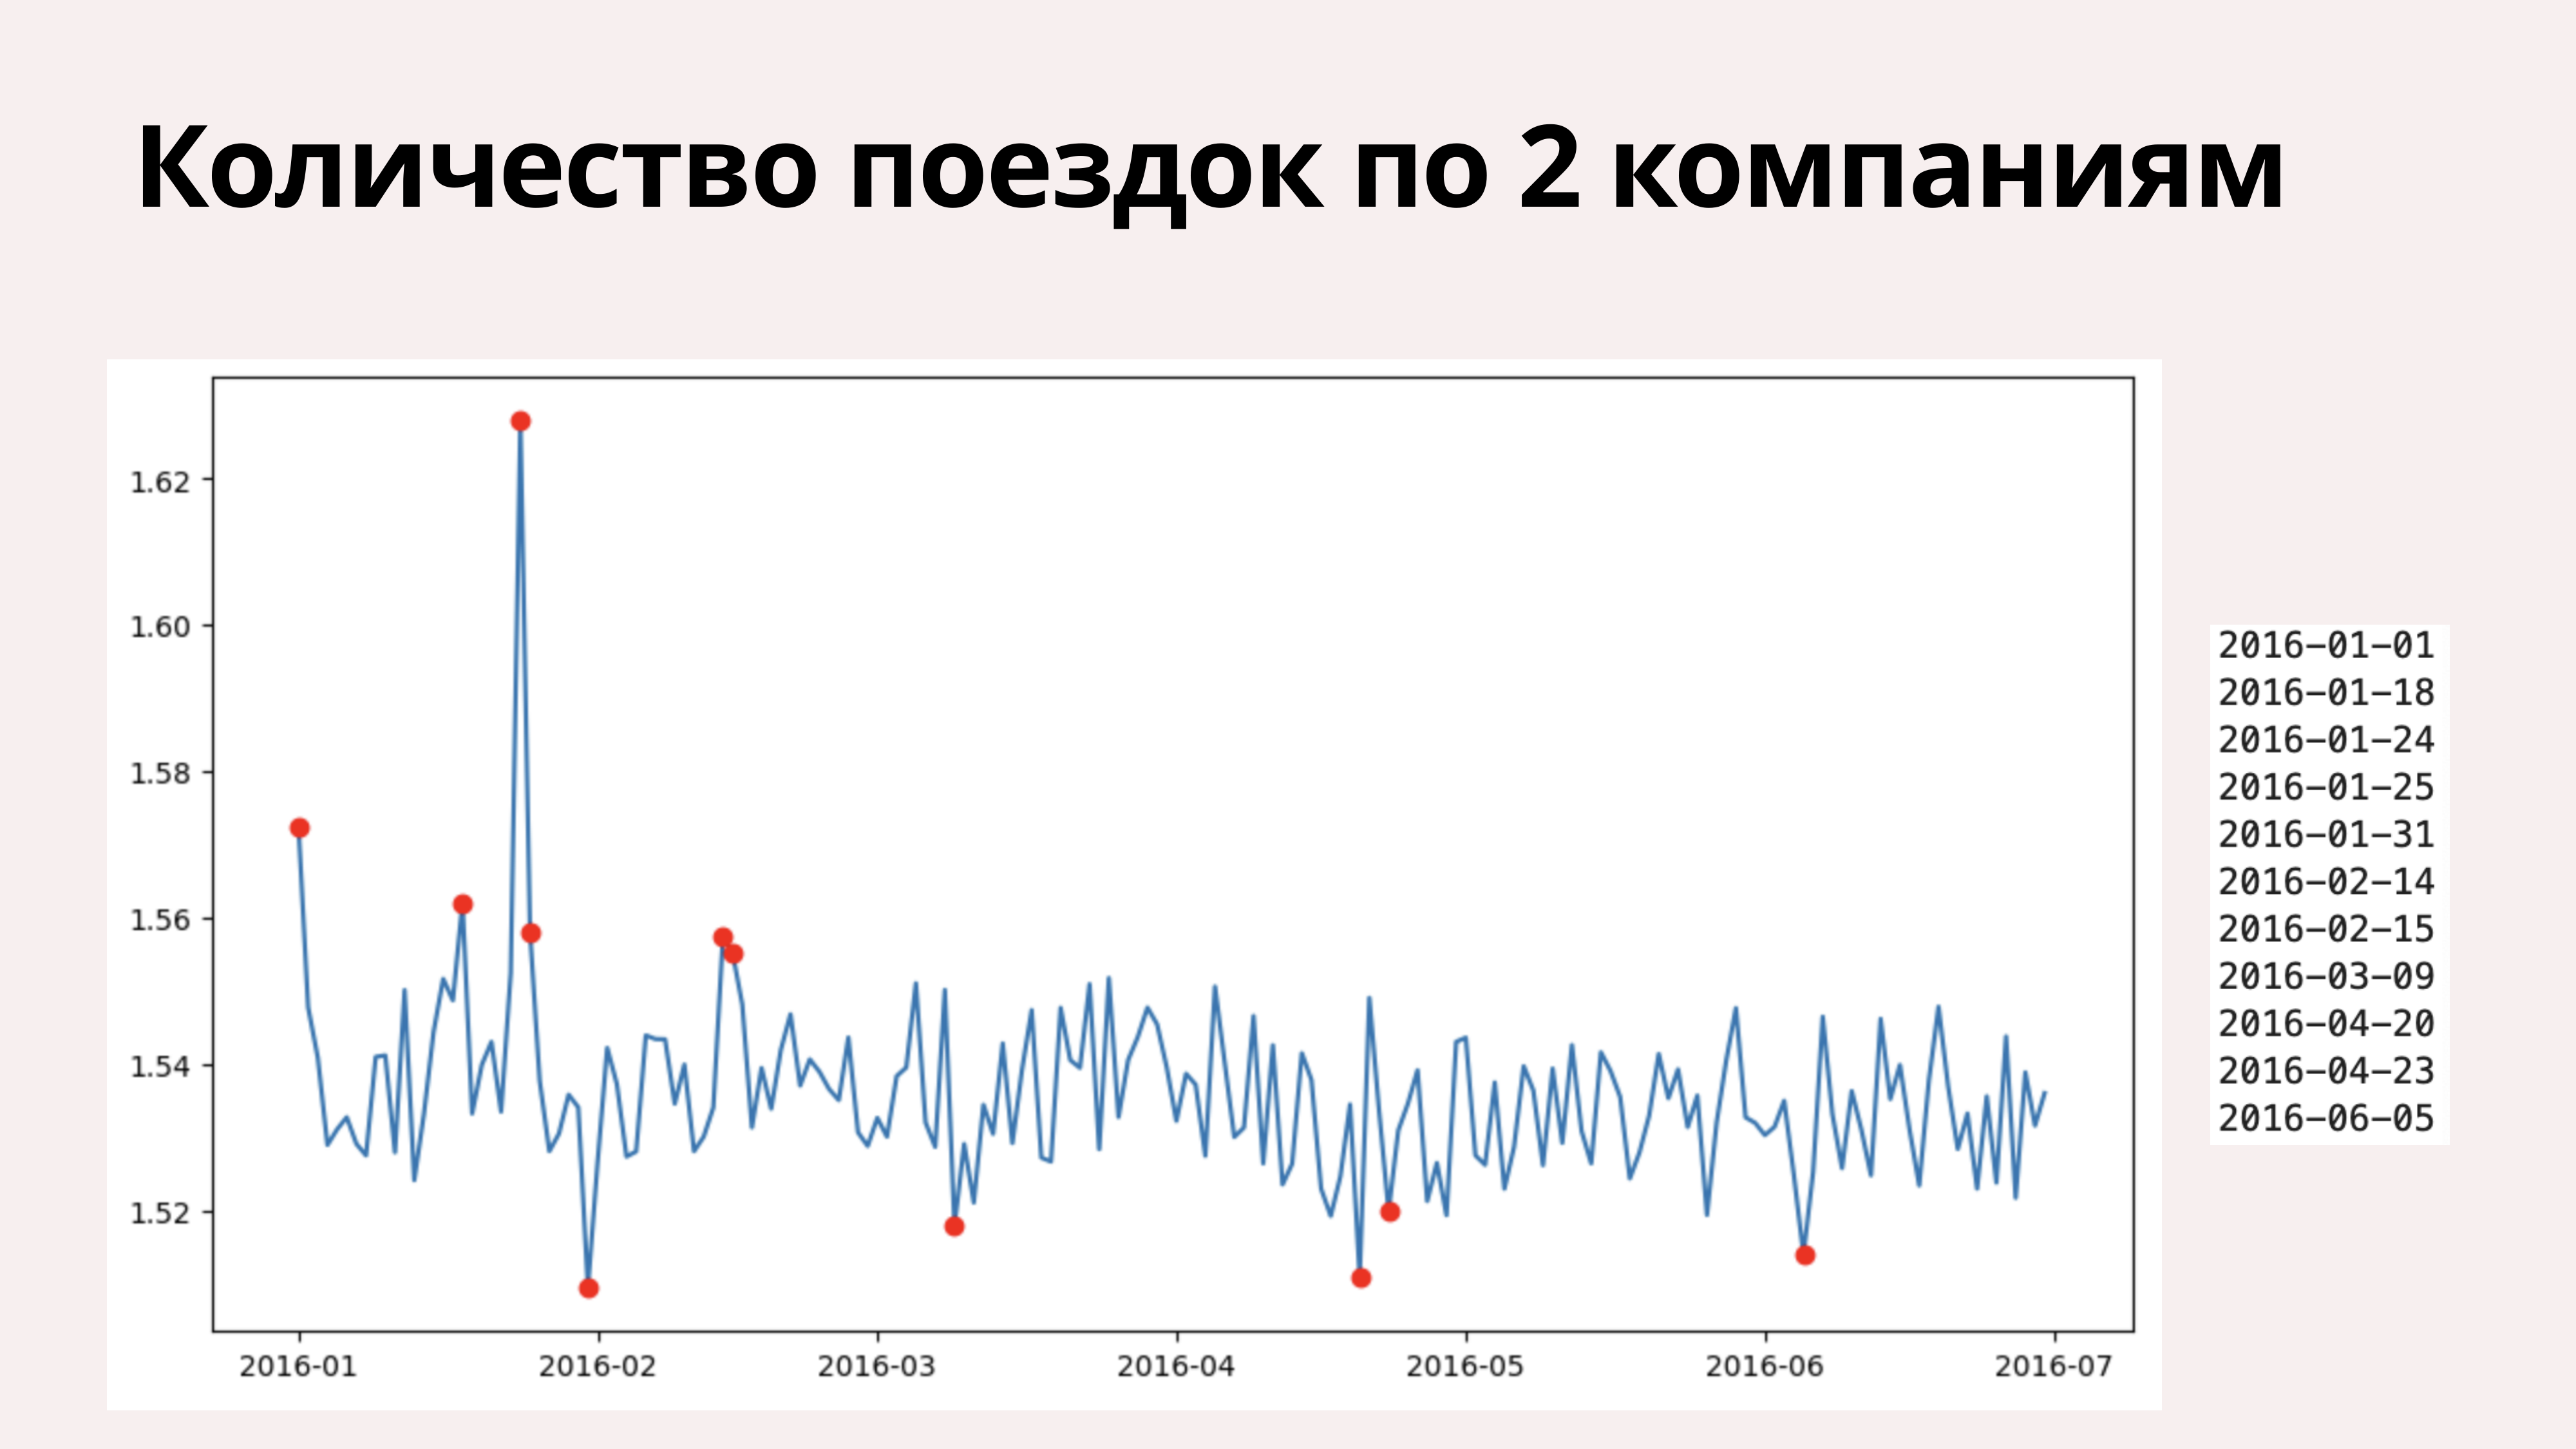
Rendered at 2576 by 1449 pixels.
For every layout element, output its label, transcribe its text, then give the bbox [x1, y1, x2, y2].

title Количество поездок по 2 компаниям [127, 113, 2449, 266]
picture [2210, 624, 2450, 1146]
picture [106, 359, 2162, 1411]
